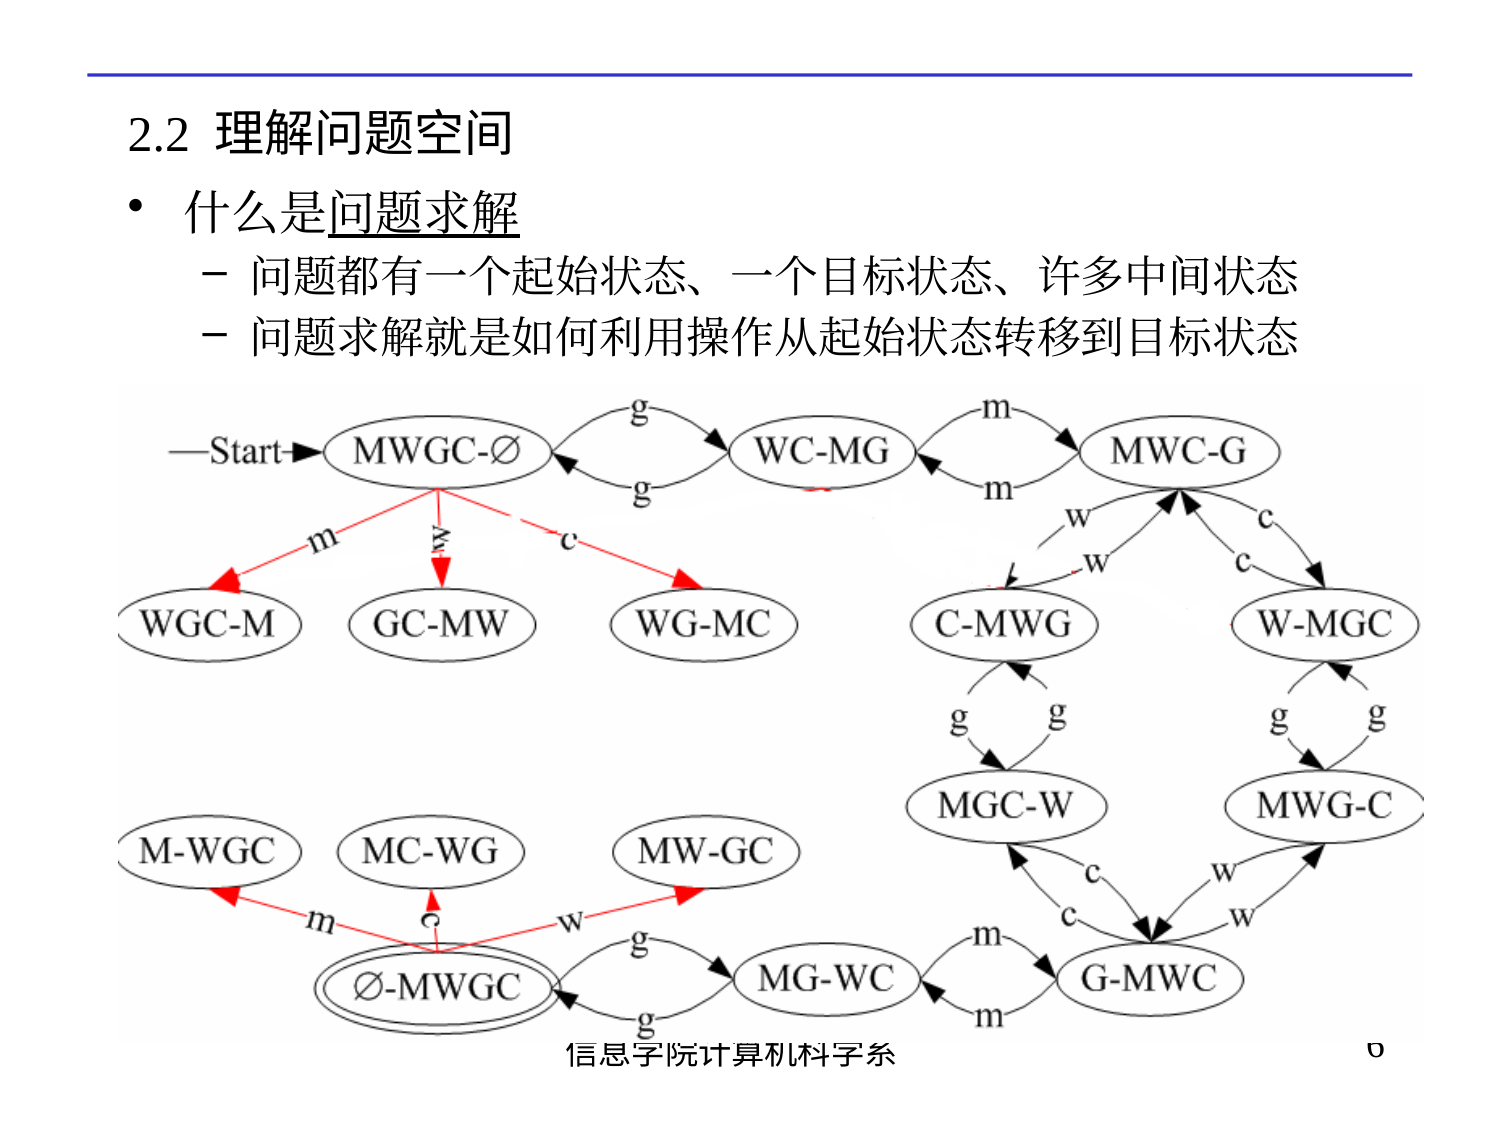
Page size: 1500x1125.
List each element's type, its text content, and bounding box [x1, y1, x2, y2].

title 2.2 理解问题空间 [112, 87, 1388, 174]
picture [118, 385, 1424, 1043]
slide_number 6 [1087, 1051, 1401, 1088]
list 什么是问题求解 问题都有一个起始状态、一个目标状态、许多中间状态 问题求解就是如何利用操作从起始状态转移到目标状态 [112, 174, 1388, 900]
